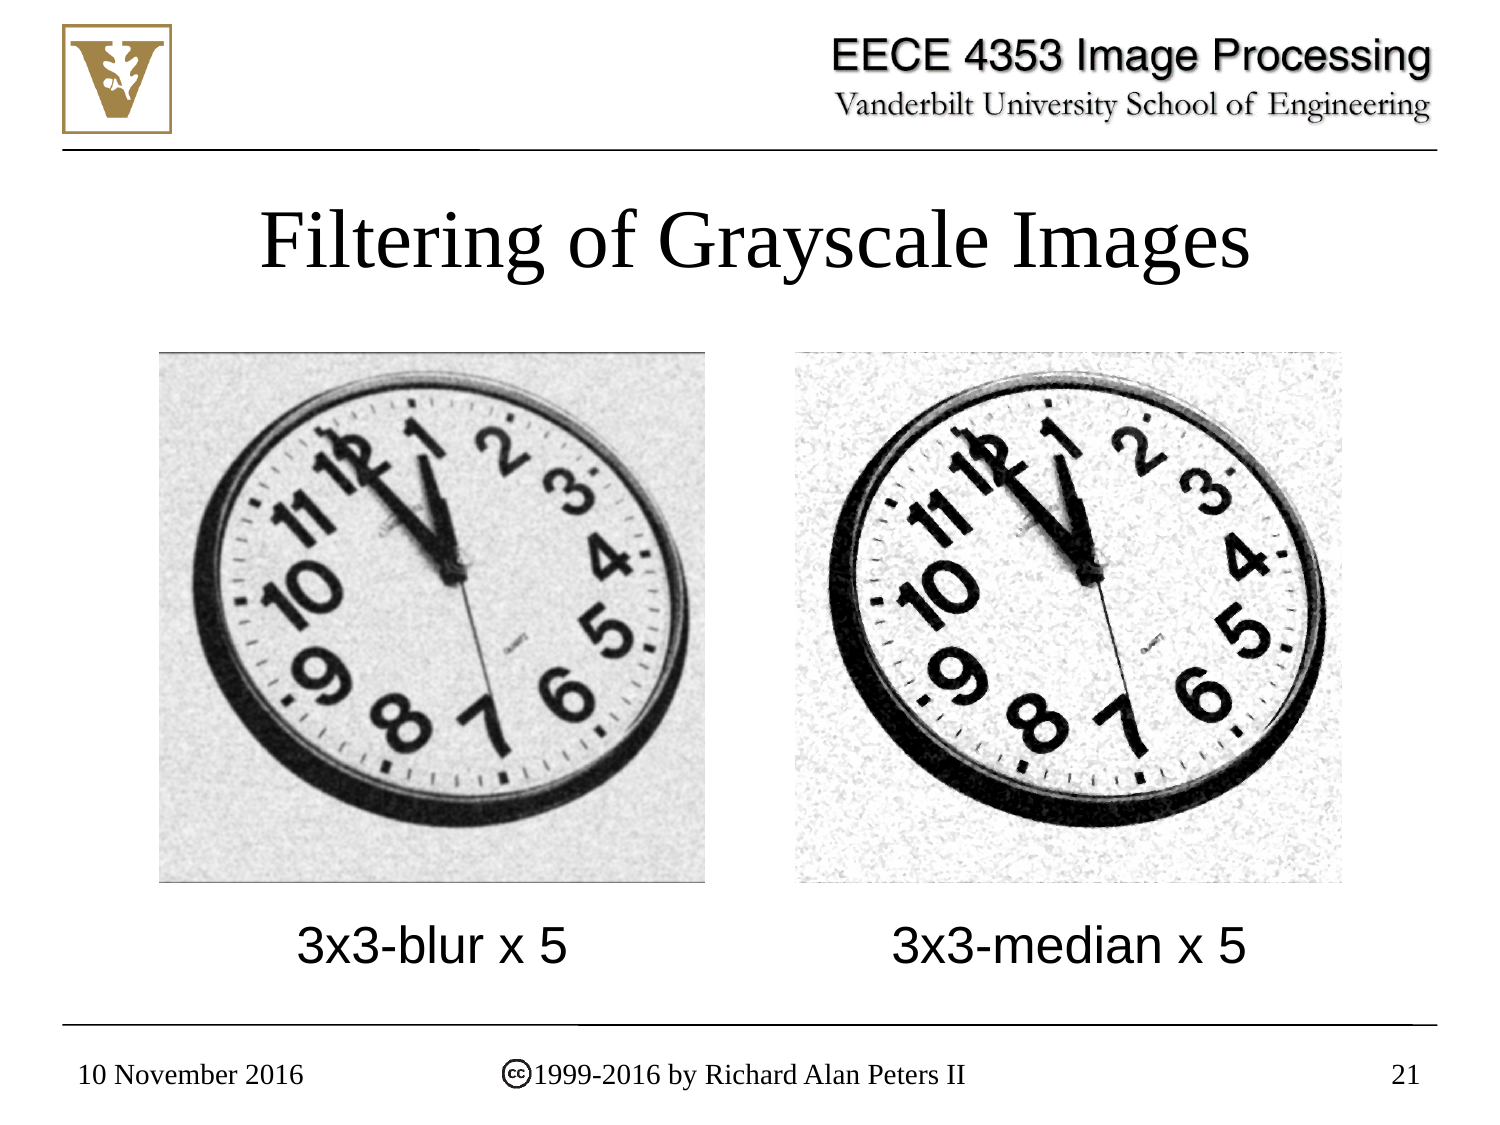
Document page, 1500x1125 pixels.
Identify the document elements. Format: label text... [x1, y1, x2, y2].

picture [795, 352, 1342, 883]
picture [62, 24, 172, 134]
picture [158, 352, 705, 883]
text_box 3x3-median x 5 [877, 904, 1261, 981]
slide_number 21 [1098, 1042, 1436, 1103]
picture [826, 25, 1436, 133]
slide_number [62, 1042, 400, 1103]
title Filtering of Grayscale Images [62, 174, 1450, 294]
text_box 3x3-blur x 5 [282, 904, 582, 981]
footer 1999-2016 by Richard Alan Peters II [496, 1042, 1004, 1103]
